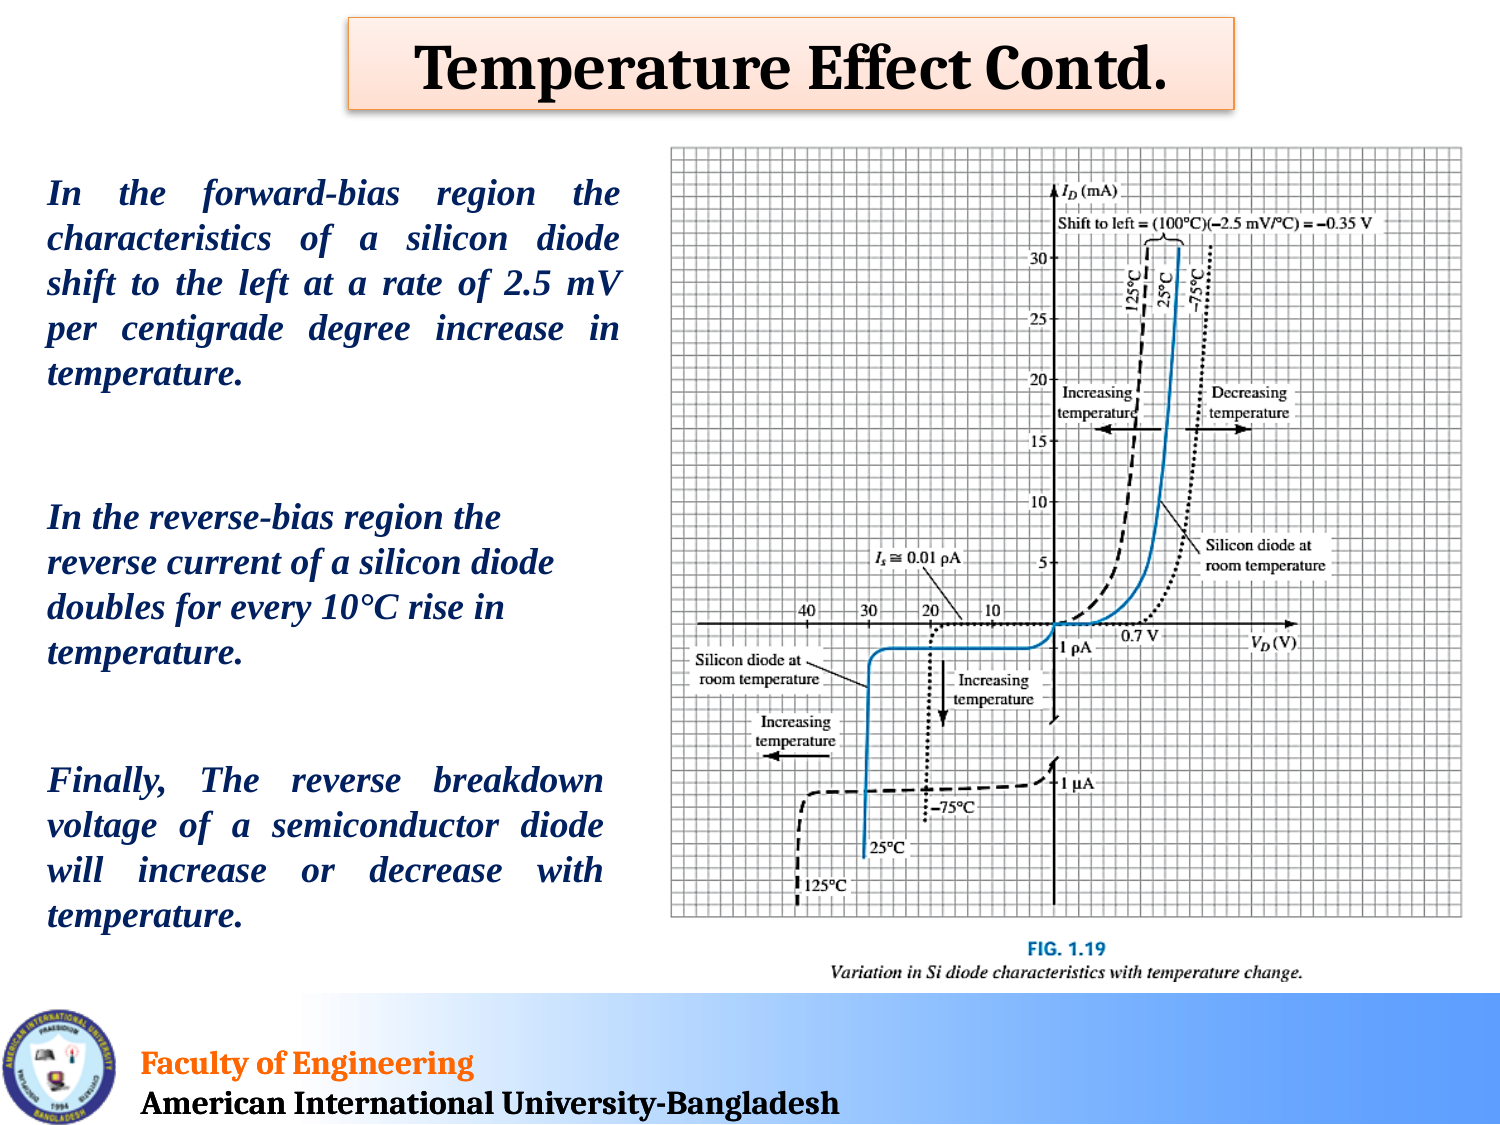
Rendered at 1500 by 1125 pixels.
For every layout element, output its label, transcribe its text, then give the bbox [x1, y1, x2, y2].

text_box Temperature Effect Contd. [348, 17, 1235, 110]
text_box In the forward-bias region the characteristics of a silicon diode shift to the left at a rate of 2.5 mV per centigrade degree increase in temperature. [32, 160, 636, 401]
text_box Finally, The reverse breakdown voltage of a semiconductor diode will increase or decrease with temperature. [32, 747, 620, 943]
picture [0, 1007, 119, 1125]
text_box In the reverse-bias region the reverse current of a silicon diode doubles for every 10°C rise in temperature. [32, 484, 620, 680]
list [666, 143, 1468, 982]
